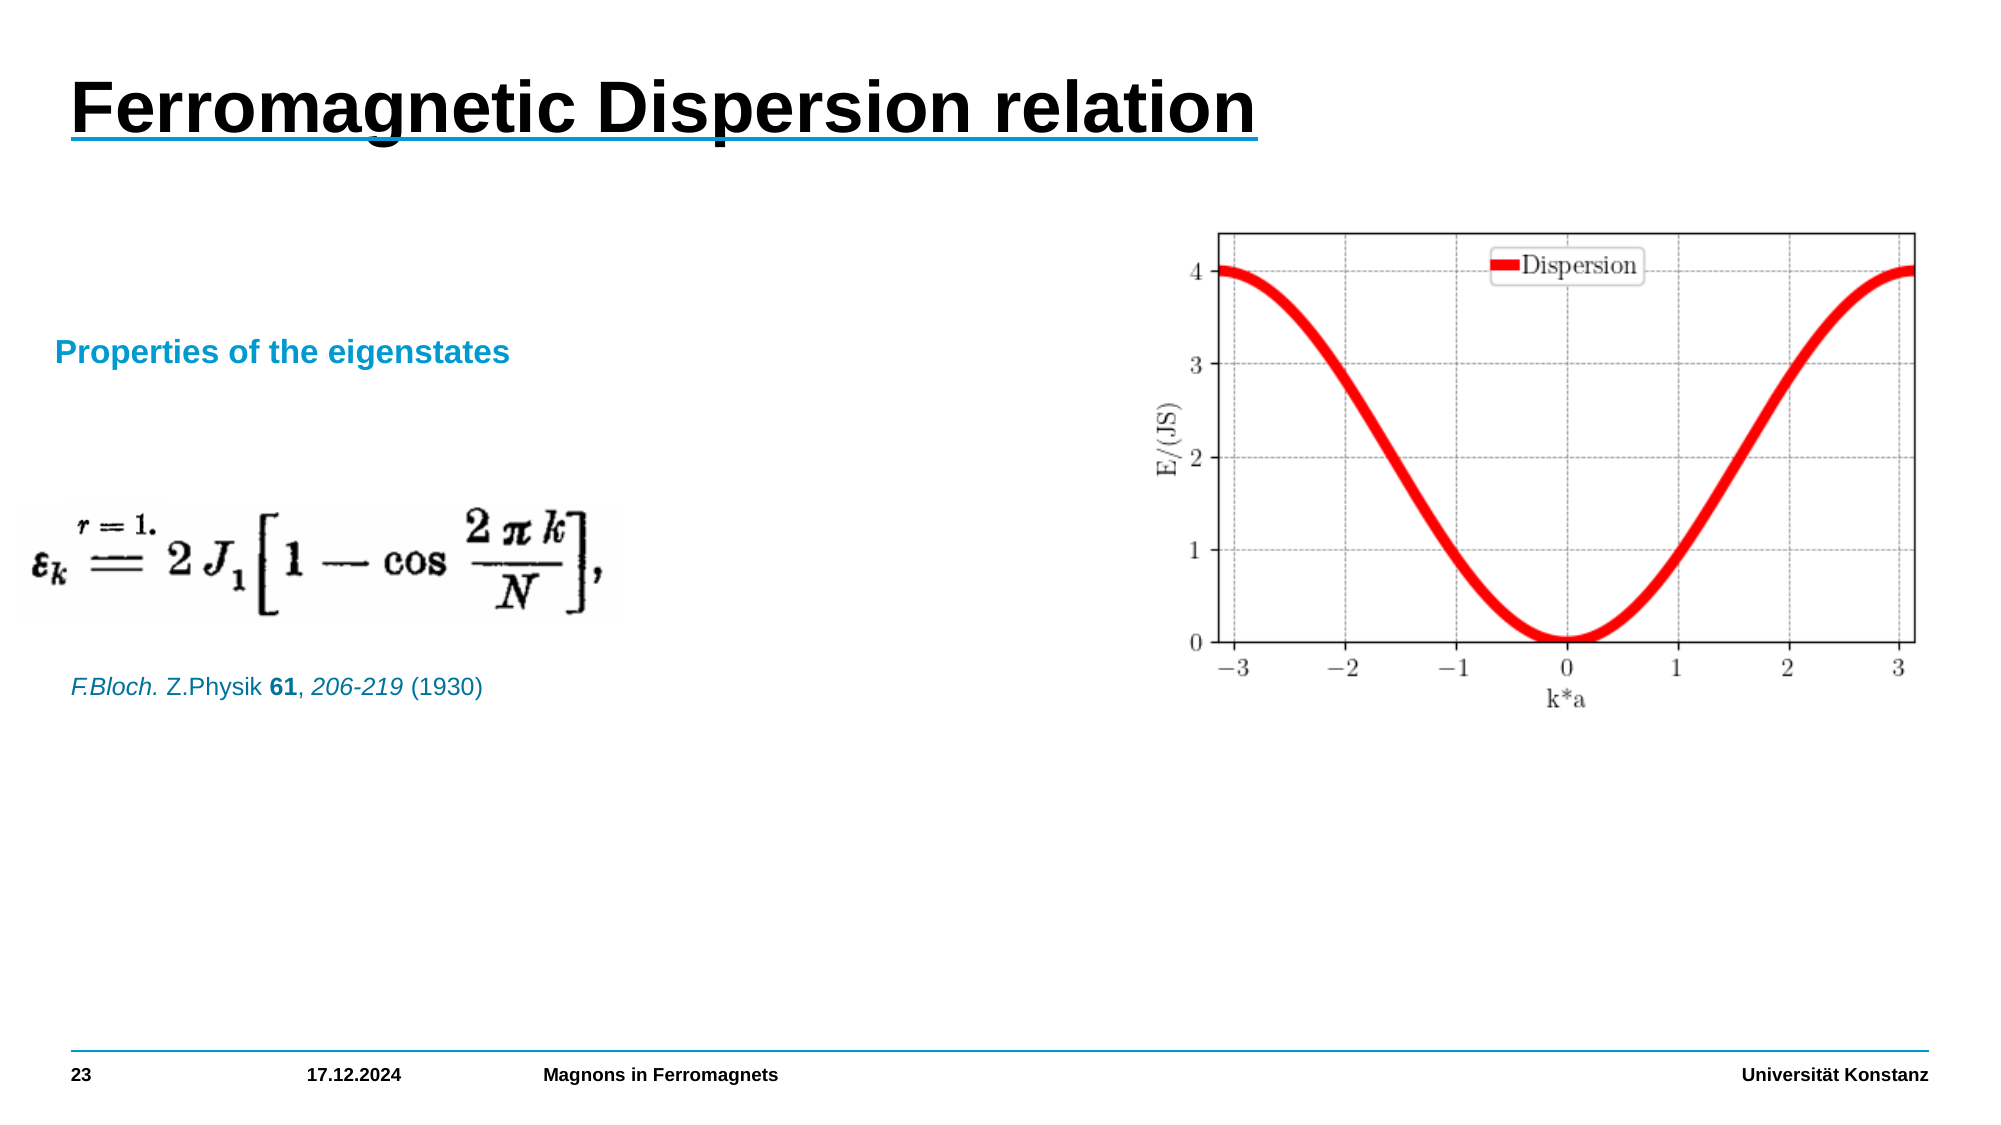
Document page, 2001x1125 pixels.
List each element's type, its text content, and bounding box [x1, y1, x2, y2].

list Properties of the eigenstates [55, 326, 670, 1000]
picture [20, 501, 620, 625]
text_box F.Bloch. Z.Physik 61, 206-219 (1930) [56, 662, 499, 708]
title Ferromagnetic Dispersion relation [70, 66, 1457, 268]
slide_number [306, 1058, 512, 1094]
footer Magnons in Ferromagnets [543, 1058, 1489, 1094]
slide_number 23 [70, 1058, 276, 1094]
picture [1139, 219, 1930, 728]
